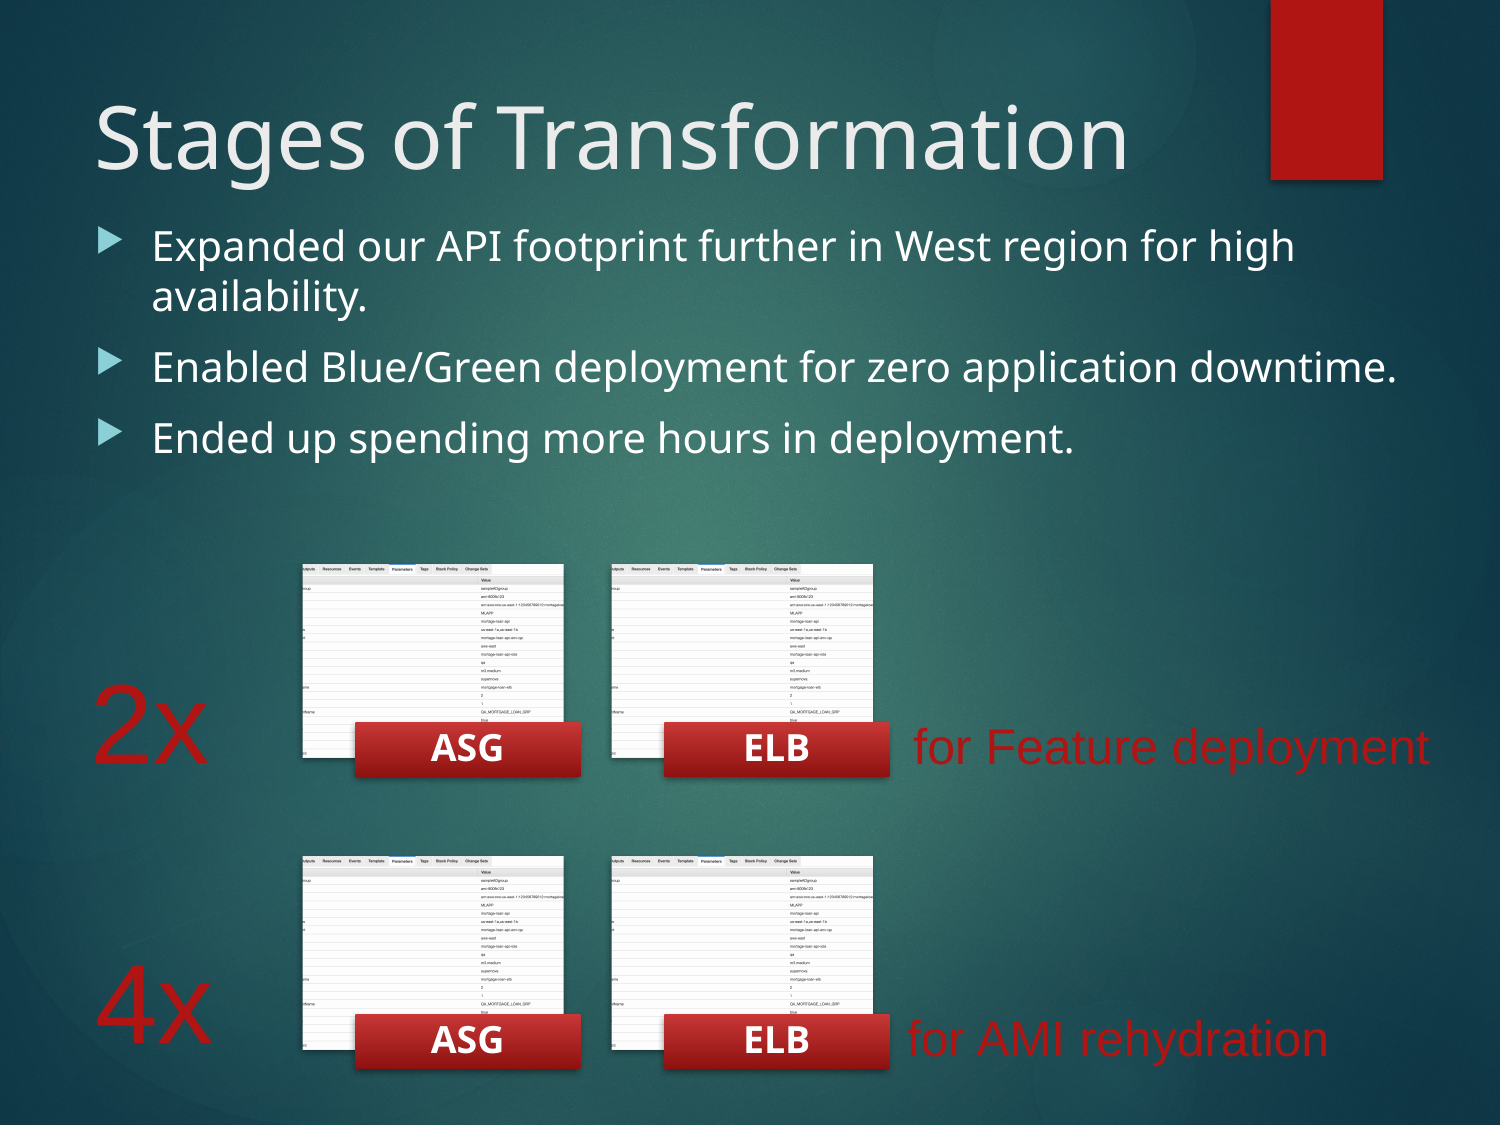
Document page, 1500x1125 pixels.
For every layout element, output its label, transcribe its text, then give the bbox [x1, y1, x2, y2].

title Stages of Transformation [79, 74, 1237, 185]
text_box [74, 470, 1449, 1125]
list Expanded our API footprint further in West region for high availability. Enabled Blue/Green deployment for zero application downtime. Ended up spending more hours in deployment. [80, 212, 1463, 516]
